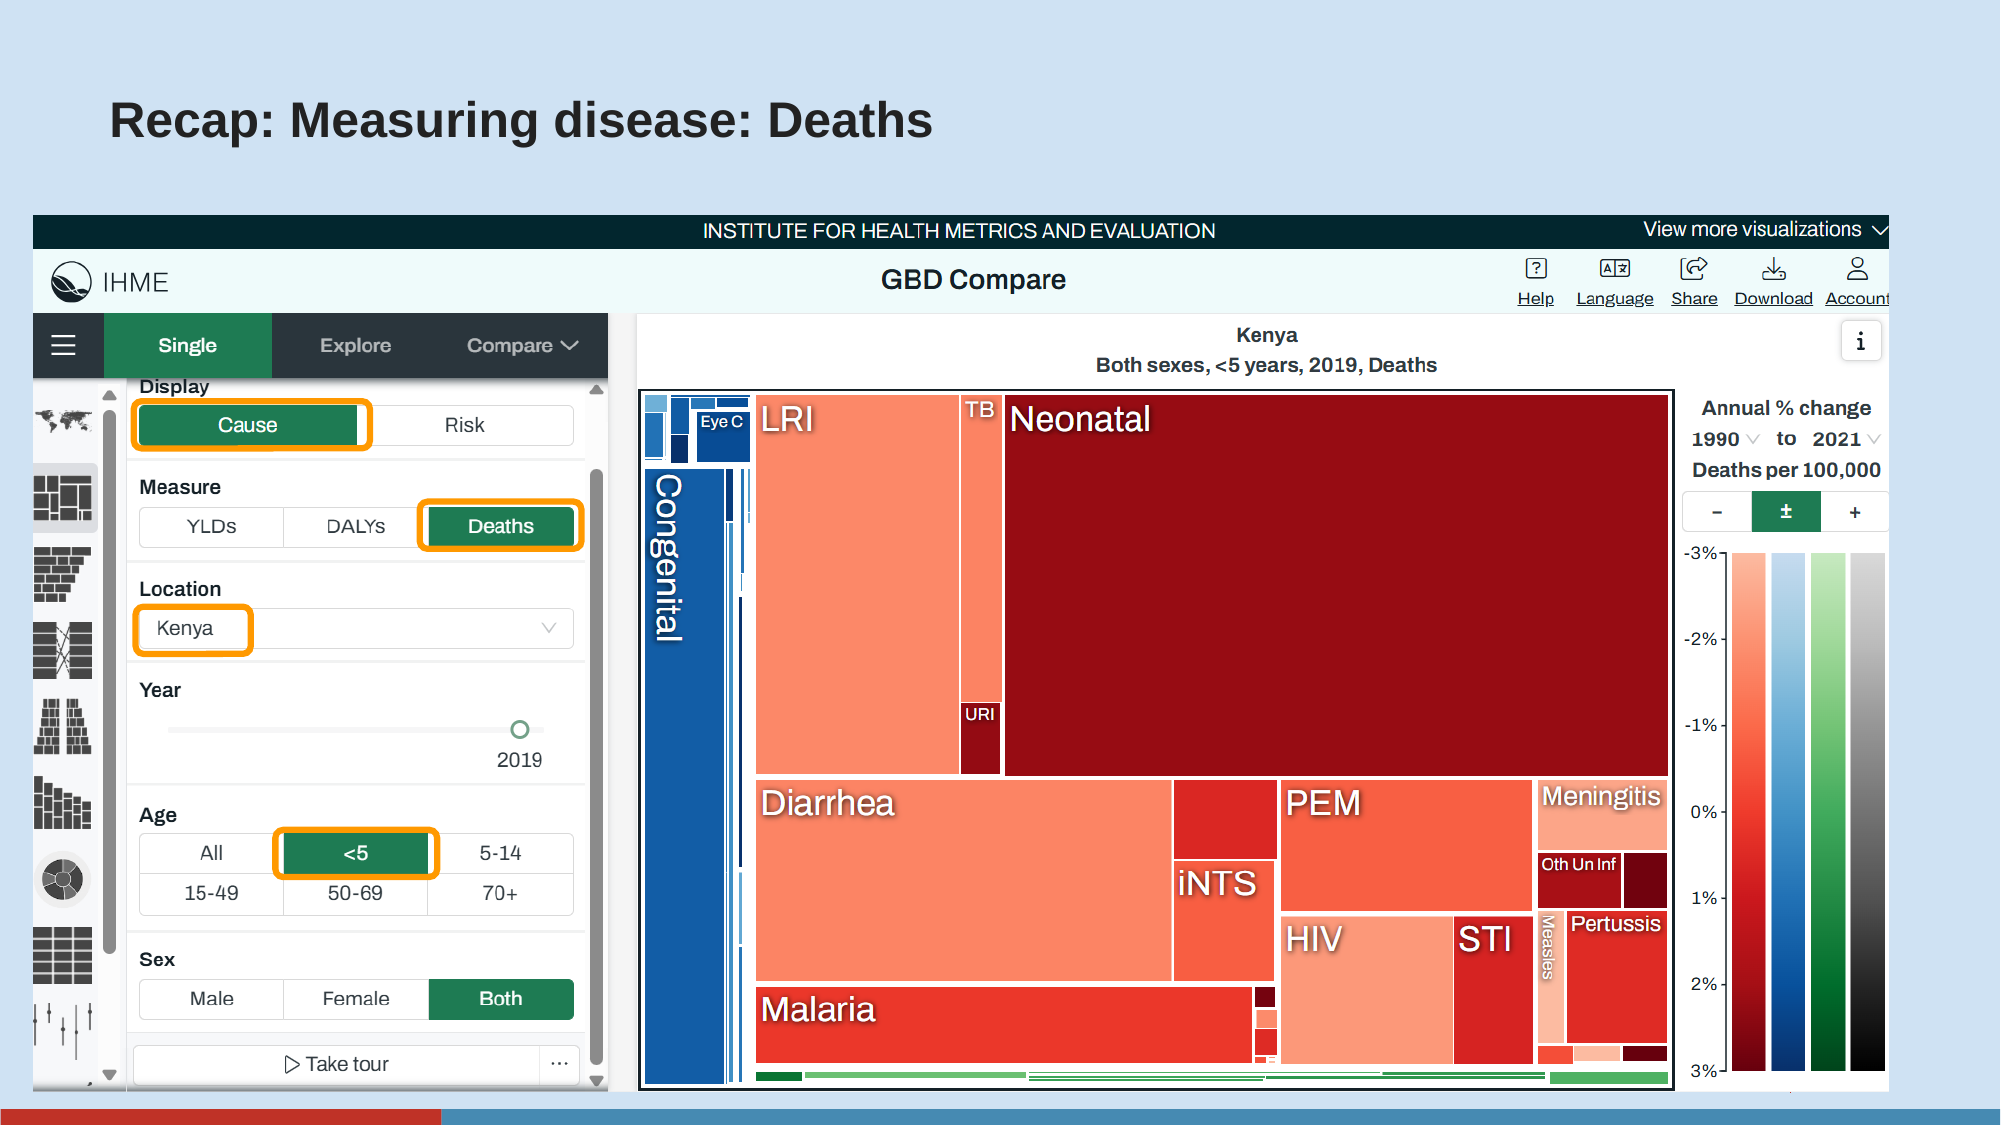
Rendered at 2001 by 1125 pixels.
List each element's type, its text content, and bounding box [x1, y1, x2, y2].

picture [33, 215, 1890, 1092]
title Recap: Measuring disease: Deaths [109, 60, 1890, 183]
